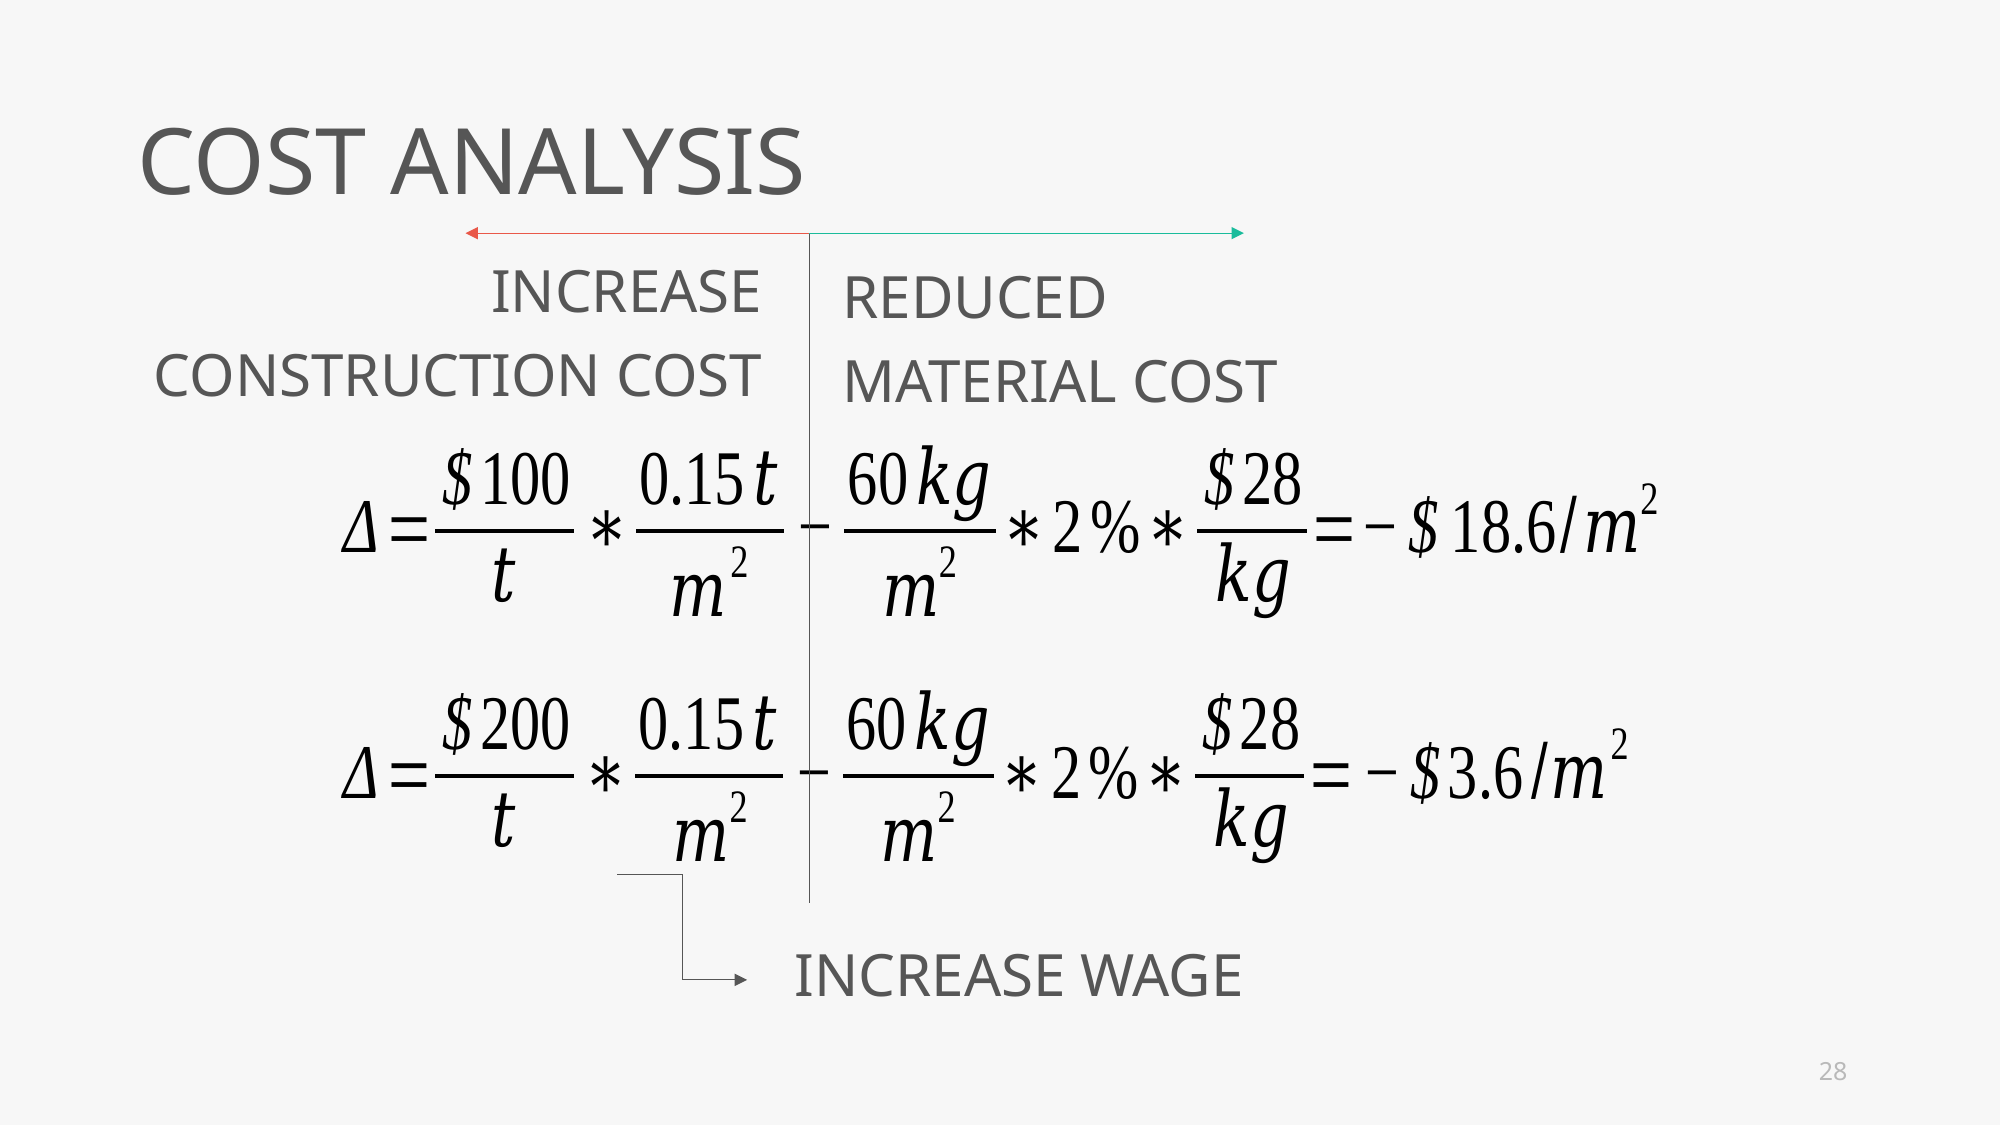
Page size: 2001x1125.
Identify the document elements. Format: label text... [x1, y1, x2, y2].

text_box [617, 874, 748, 980]
list COST ANALYSIS [137, 108, 873, 224]
text_box INCREASE WAGE [794, 917, 1259, 1016]
text_box REDUCED MATERIAL COST [842, 239, 1293, 422]
slide_number 28 [1412, 1042, 1863, 1103]
text_box INCREASE CONSTRUCTION COST [153, 233, 778, 416]
